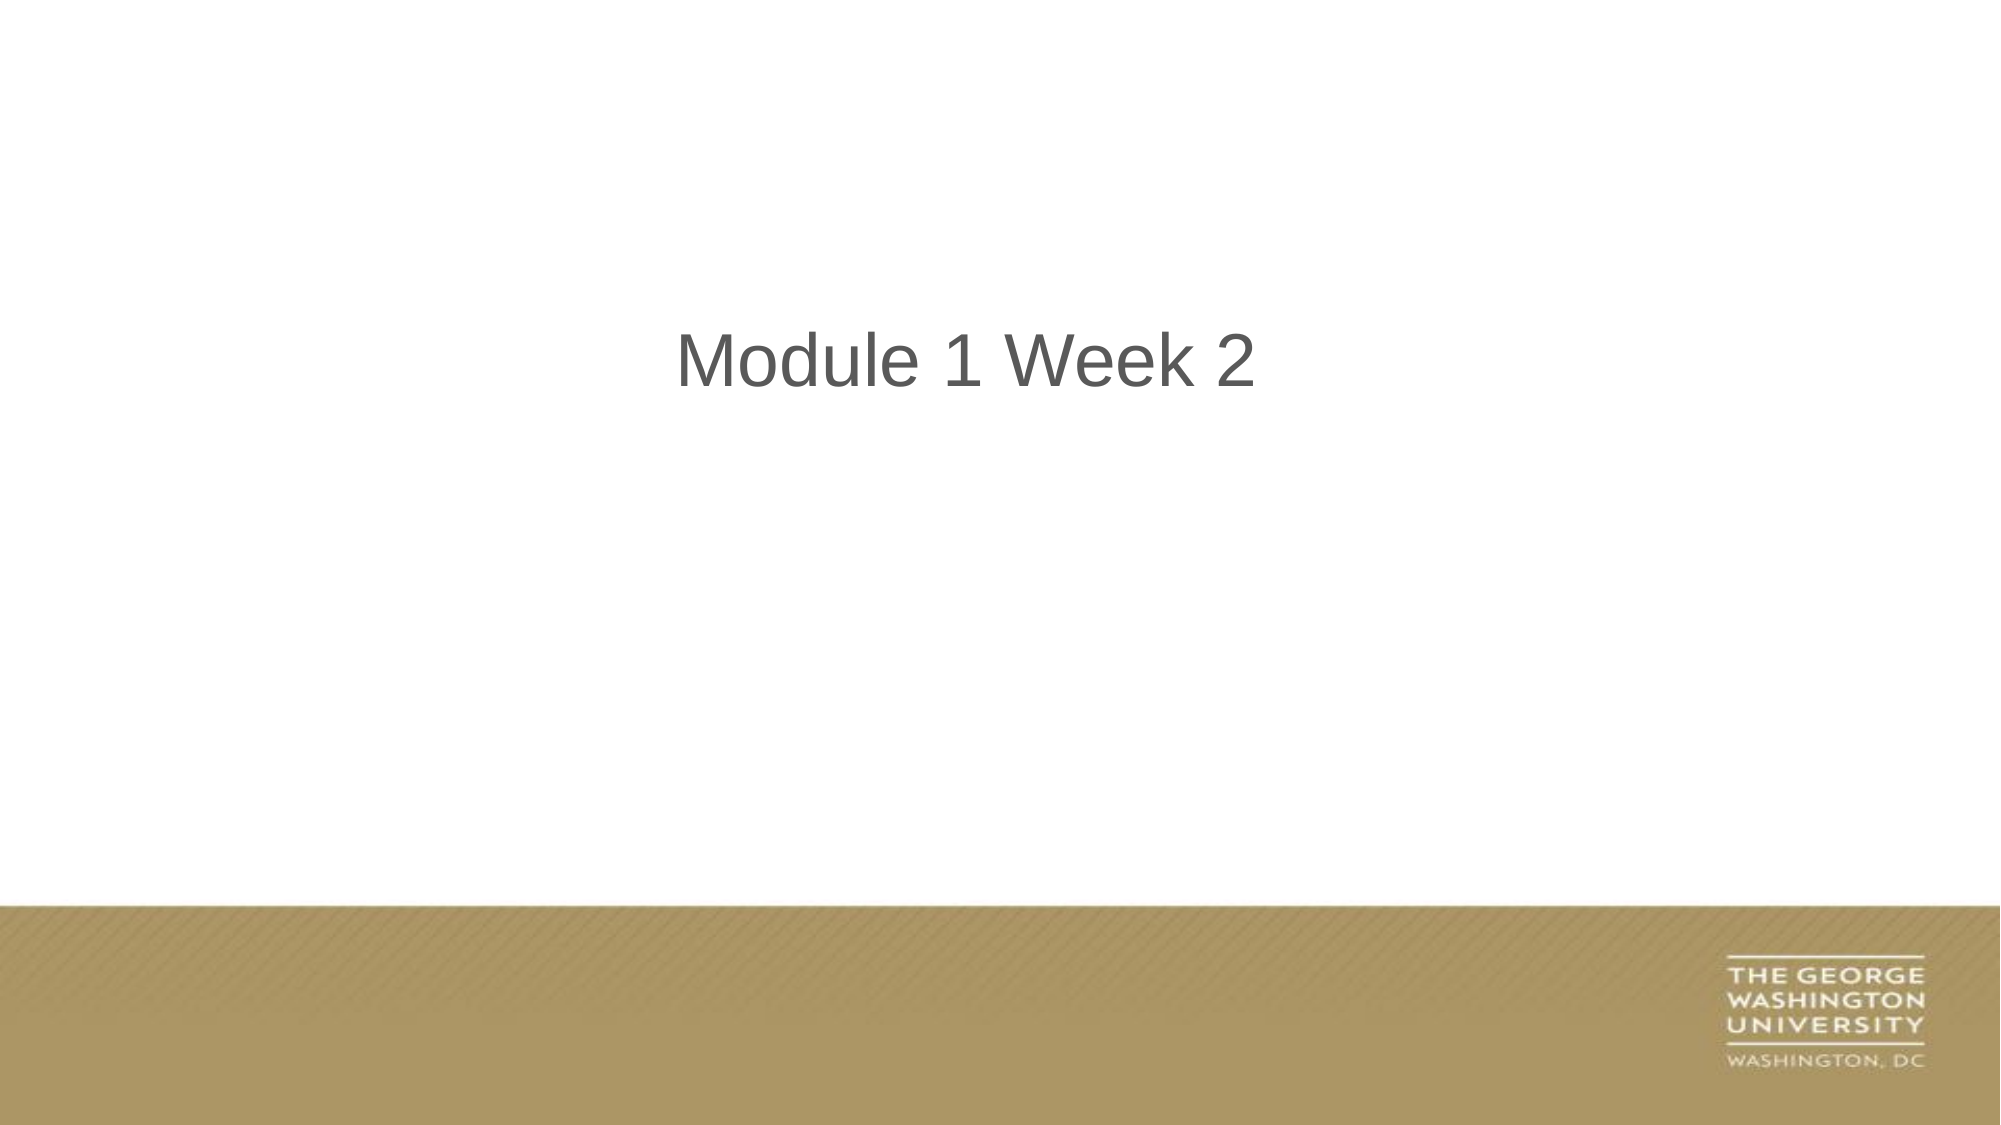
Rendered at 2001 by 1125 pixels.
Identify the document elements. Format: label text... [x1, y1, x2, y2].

title Module 1 Week 2 [422, 303, 1533, 511]
picture [0, 0, 2000, 1125]
